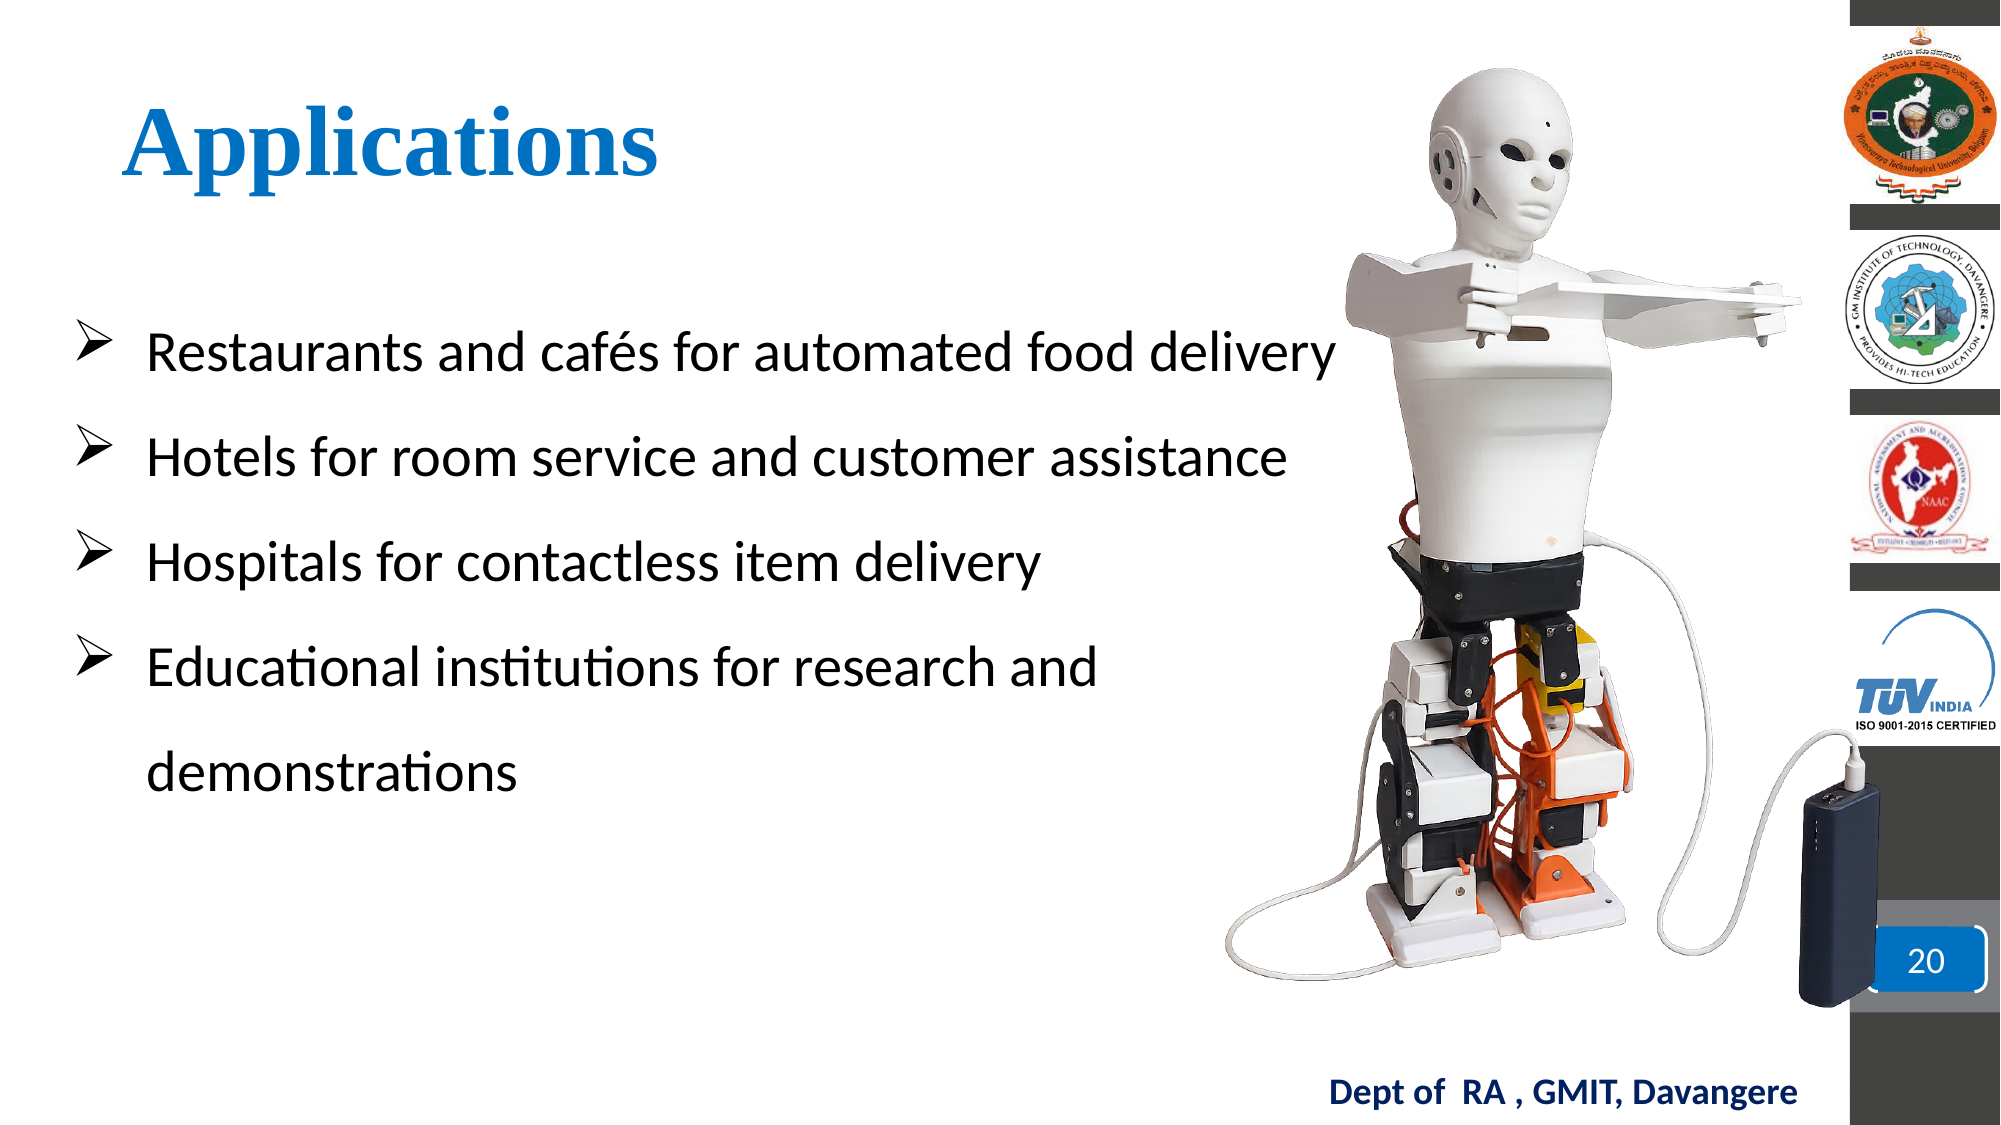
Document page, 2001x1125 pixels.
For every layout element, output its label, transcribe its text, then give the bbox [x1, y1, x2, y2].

list Restaurants and cafés for automated food delivery Hotels for room service and customer assistance Hospitals for contactless item delivery Educational institutions for research and demonstrations [56, 214, 1176, 867]
text_box 20 [1927, 926, 1987, 992]
title Applications [106, 74, 1176, 198]
picture [1176, 0, 2000, 1120]
